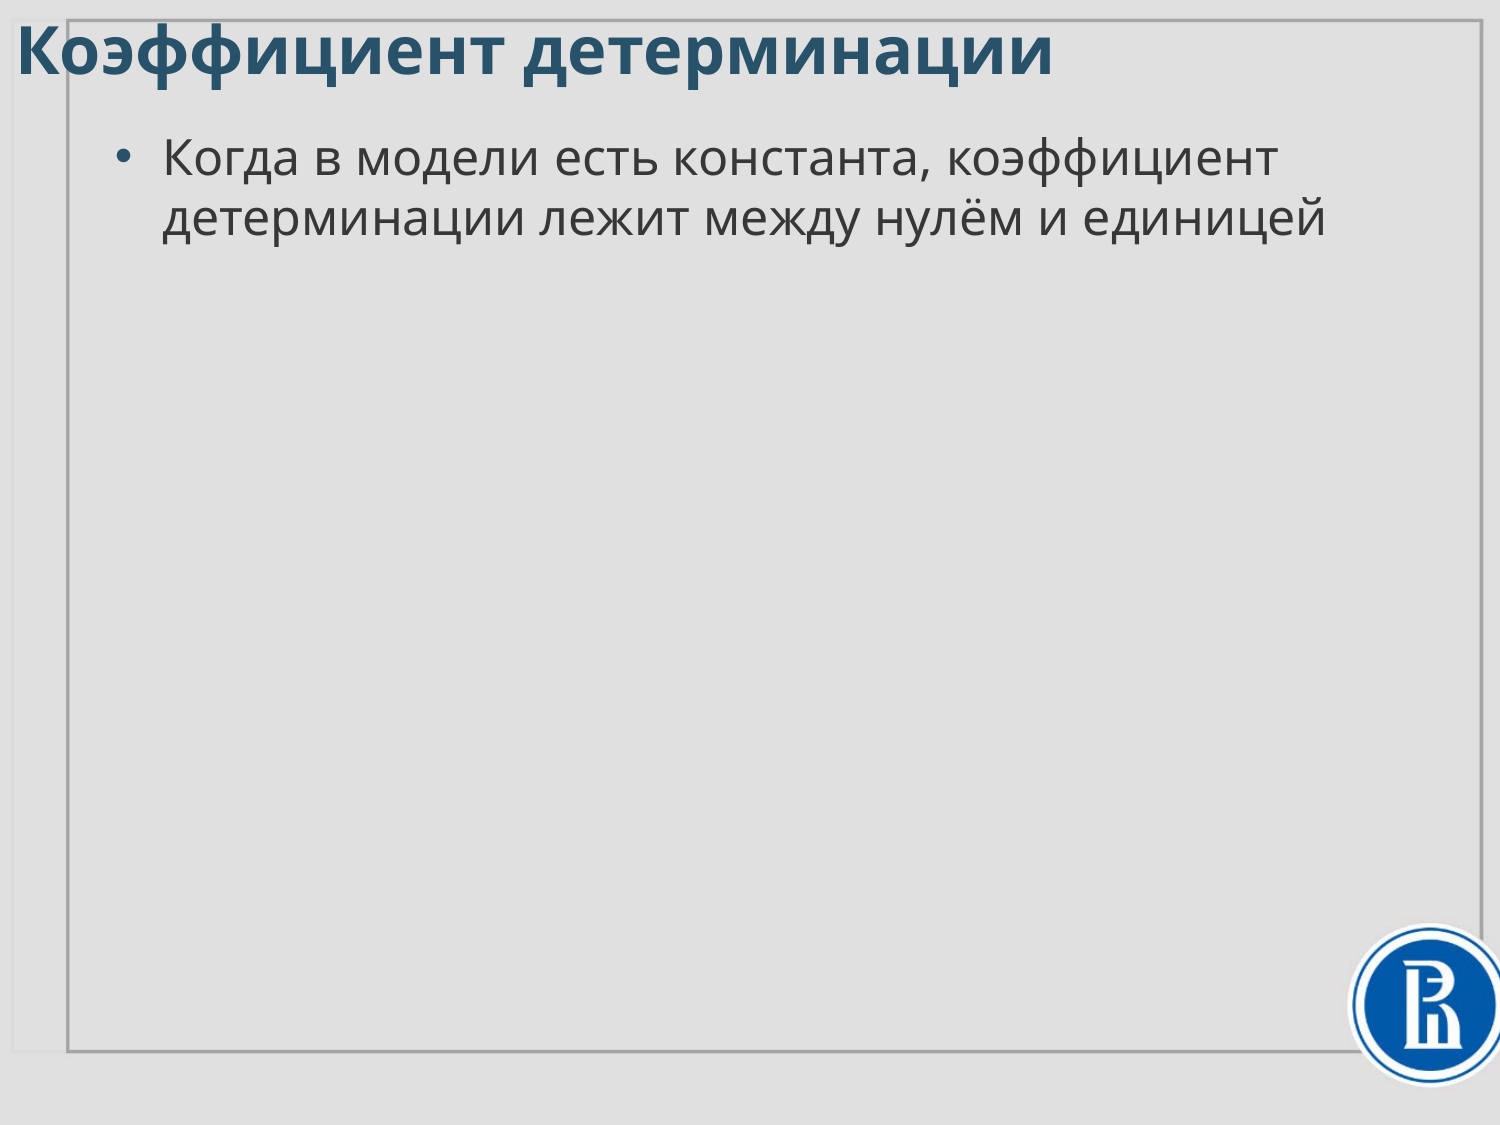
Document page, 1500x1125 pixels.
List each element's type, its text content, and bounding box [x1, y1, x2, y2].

text_box Коэффициент детерминации [0, 0, 1500, 96]
text_box Когда в модели есть константа, коэффициент детерминации лежит между нулём и единицей [100, 118, 1453, 433]
picture [0, 96, 1500, 1125]
